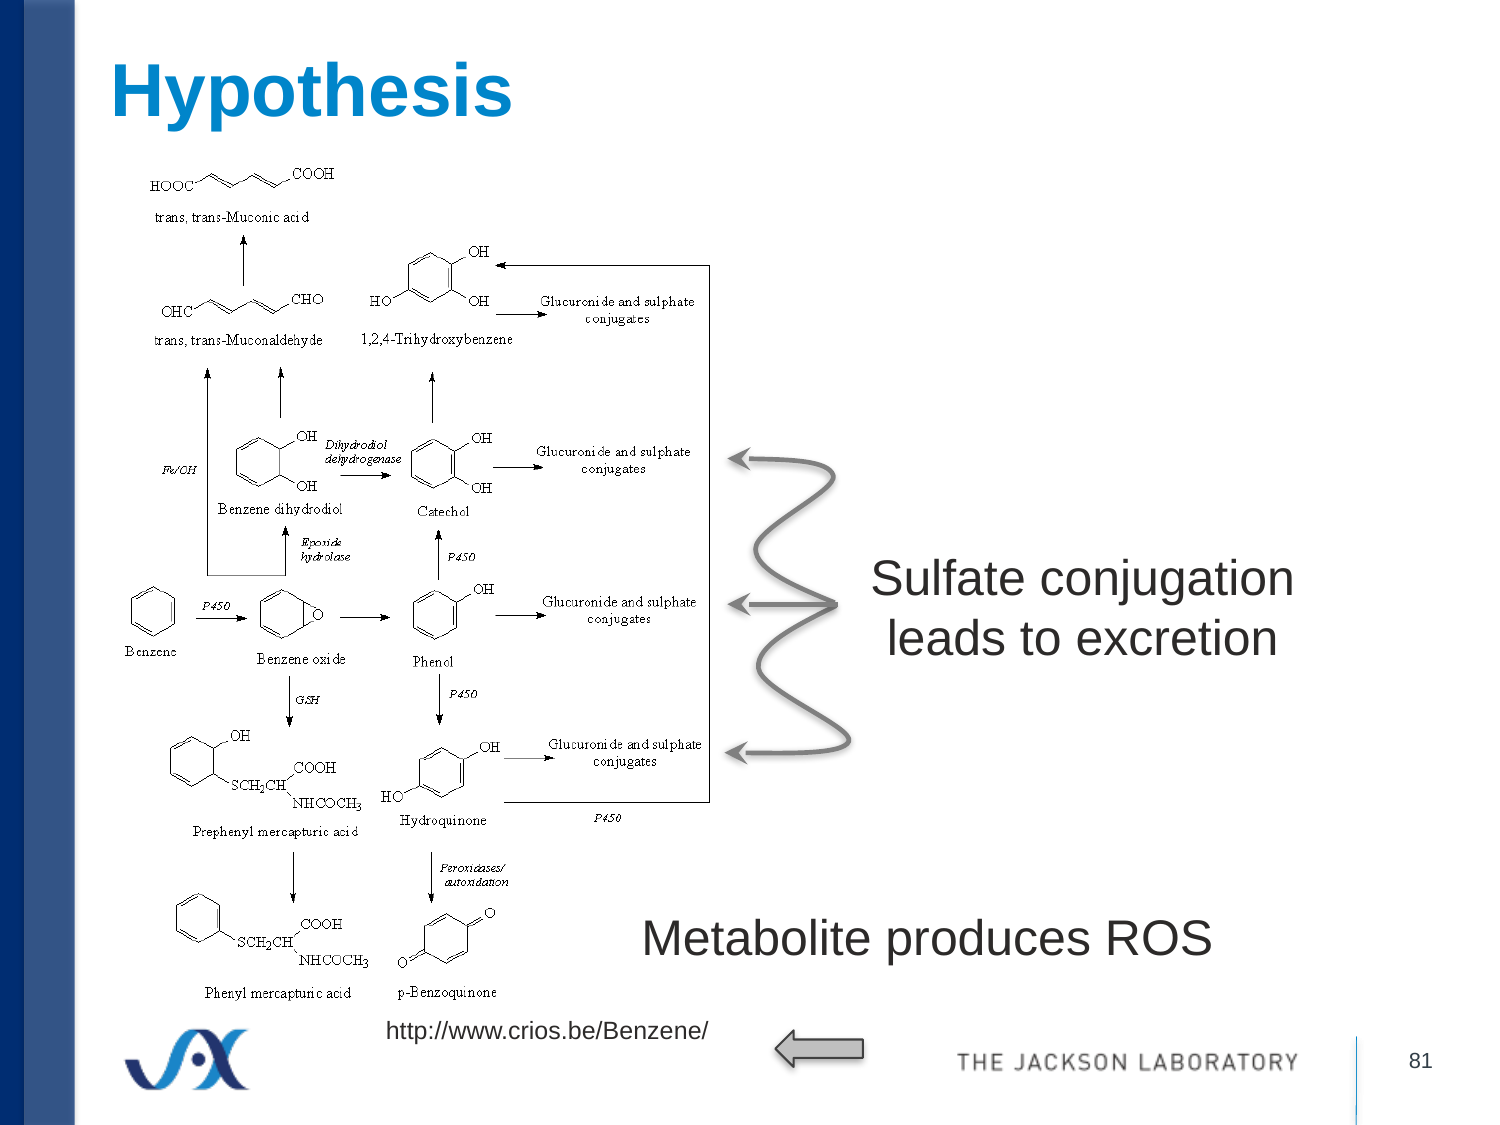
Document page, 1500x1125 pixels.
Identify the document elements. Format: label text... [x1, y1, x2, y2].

text_box [727, 593, 838, 615]
text_box [724, 611, 850, 764]
text_box [774, 1029, 864, 1068]
text_box Metabolite produces ROS [716, 897, 1237, 973]
text_box Sulfate conjugation leads to excretion [810, 537, 1355, 673]
picture [110, 1011, 268, 1106]
text_box <number> [1097, 1030, 1448, 1090]
text_box http://www.crios.be/Benzene/ [309, 1007, 725, 1053]
text_box Hypothesis [110, 40, 1448, 139]
picture [957, 1051, 1097, 1076]
text_box [727, 448, 835, 603]
picture [125, 166, 711, 1001]
